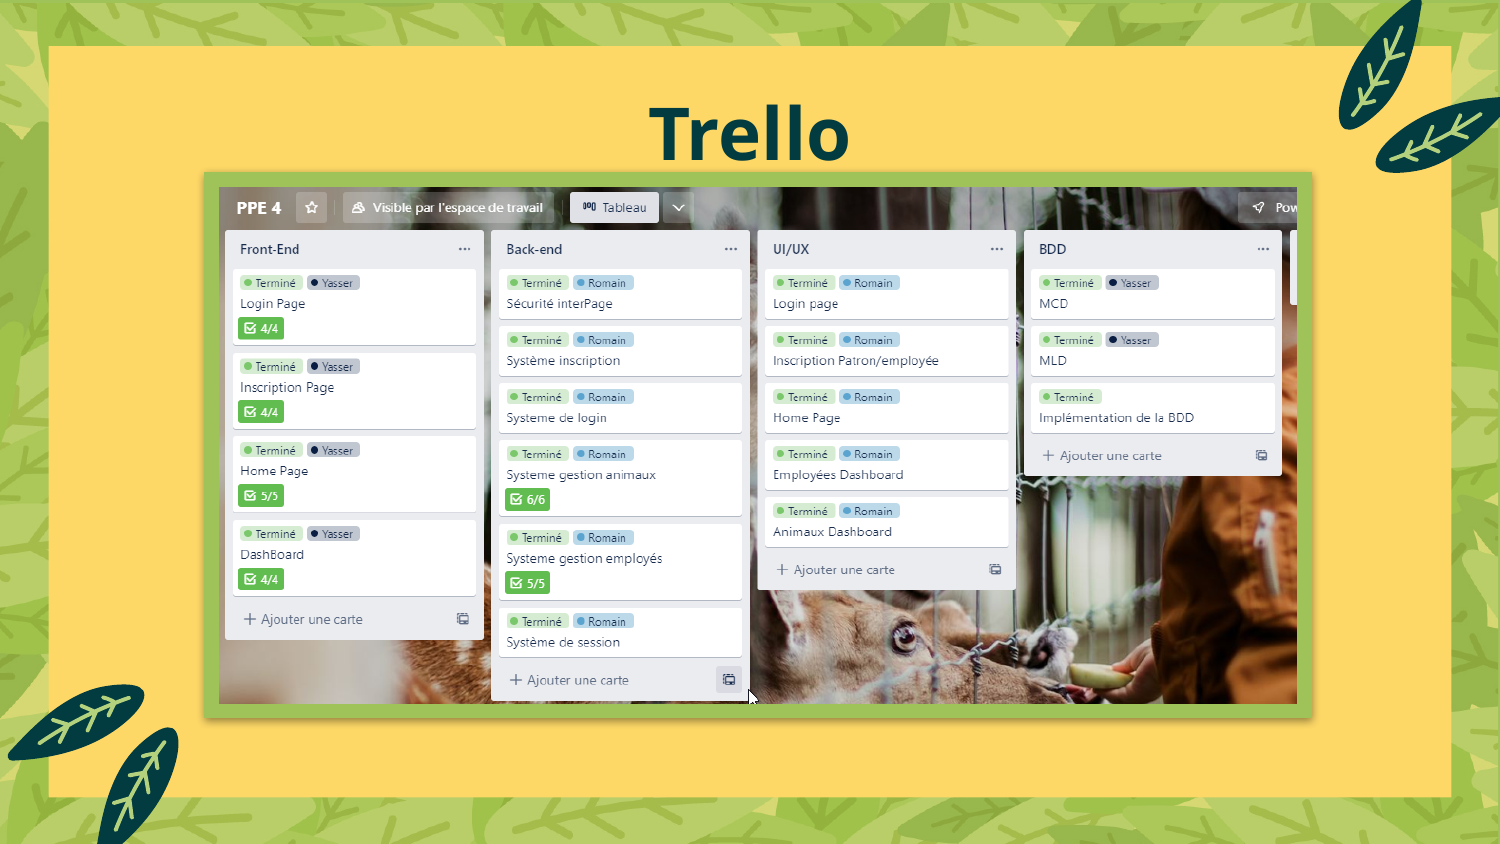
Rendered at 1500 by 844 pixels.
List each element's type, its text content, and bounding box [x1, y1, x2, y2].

picture [203, 186, 1499, 844]
picture [218, 186, 1298, 705]
title Trello [118, 72, 1309, 167]
picture [0, 3, 1314, 672]
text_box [0, 672, 203, 844]
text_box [1314, 0, 1500, 186]
